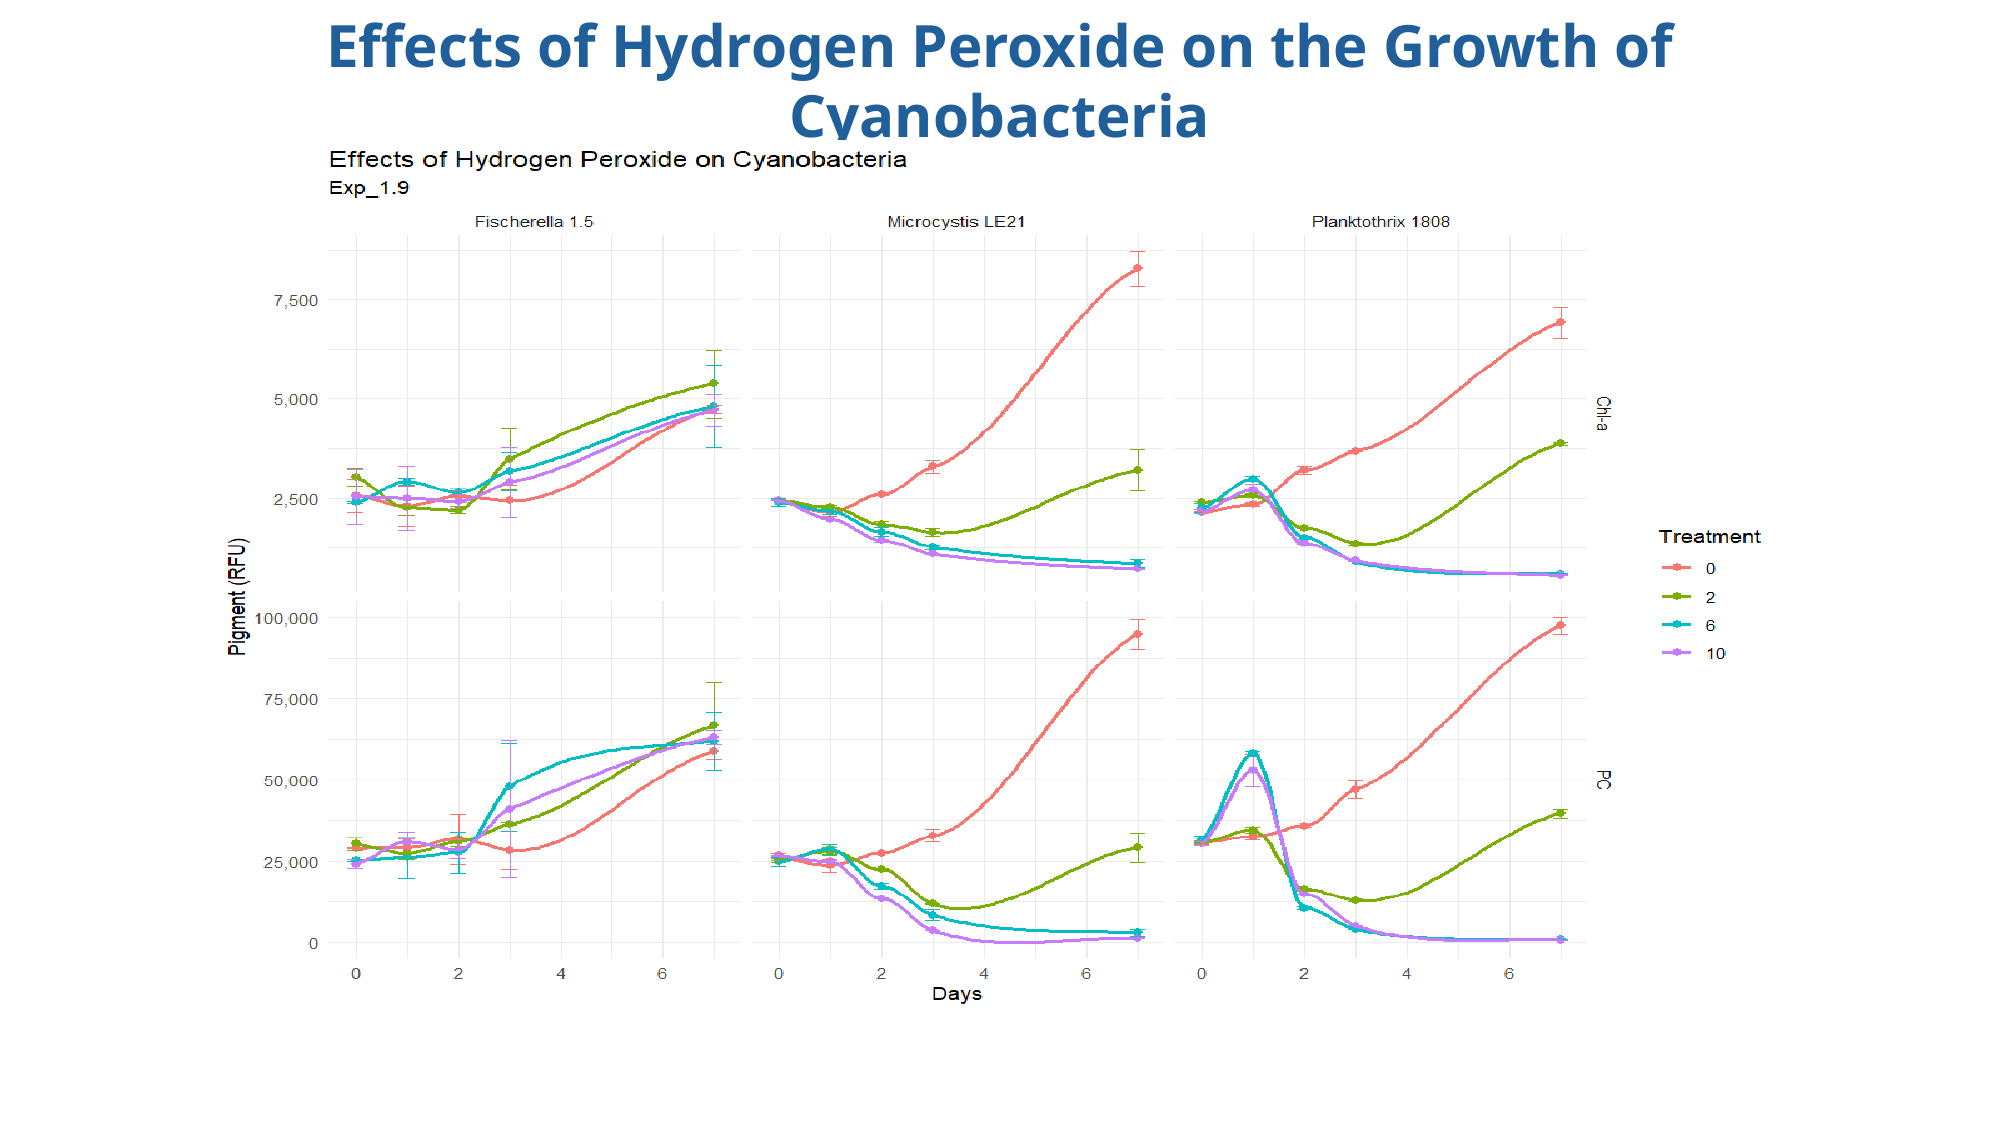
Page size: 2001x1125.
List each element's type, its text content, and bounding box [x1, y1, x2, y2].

picture [214, 139, 1785, 1012]
text_box Effects of Hydrogen Peroxide on the Growth of Cyanobacteria [169, 16, 1831, 142]
